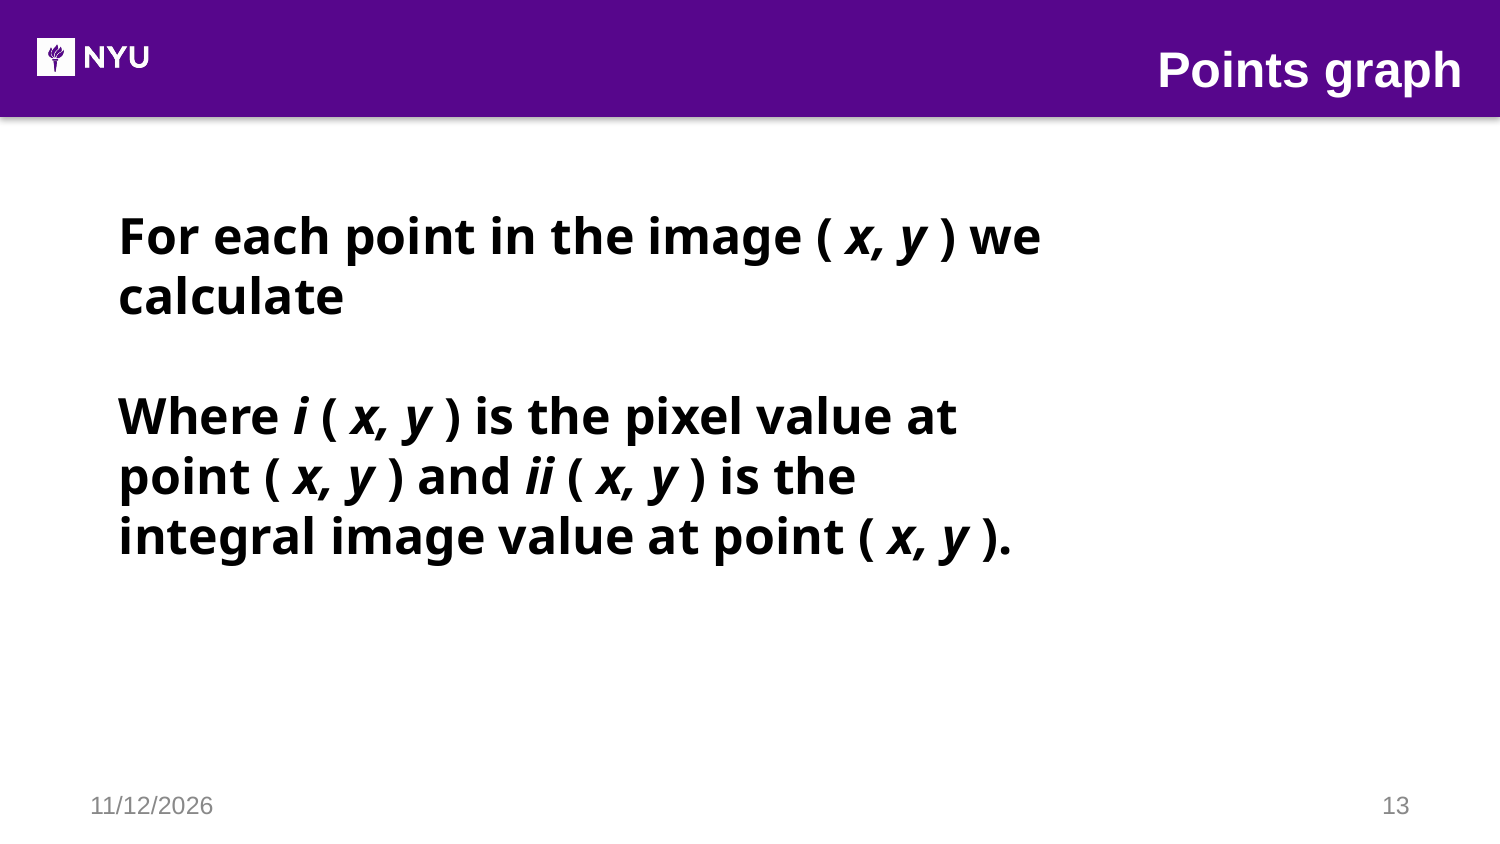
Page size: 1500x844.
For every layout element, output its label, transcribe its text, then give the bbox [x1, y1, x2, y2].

list Points graph [1013, 37, 1463, 81]
picture [37, 38, 149, 76]
text_box For each point in the image ( x, y ) we calculate Where i ( x, y ) is the pixel value at point ( x, y ) and ii ( x, y ) is the integral image value at point ( x, y ). [104, 197, 1075, 692]
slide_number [75, 782, 425, 828]
slide_number 13 [1074, 782, 1425, 828]
